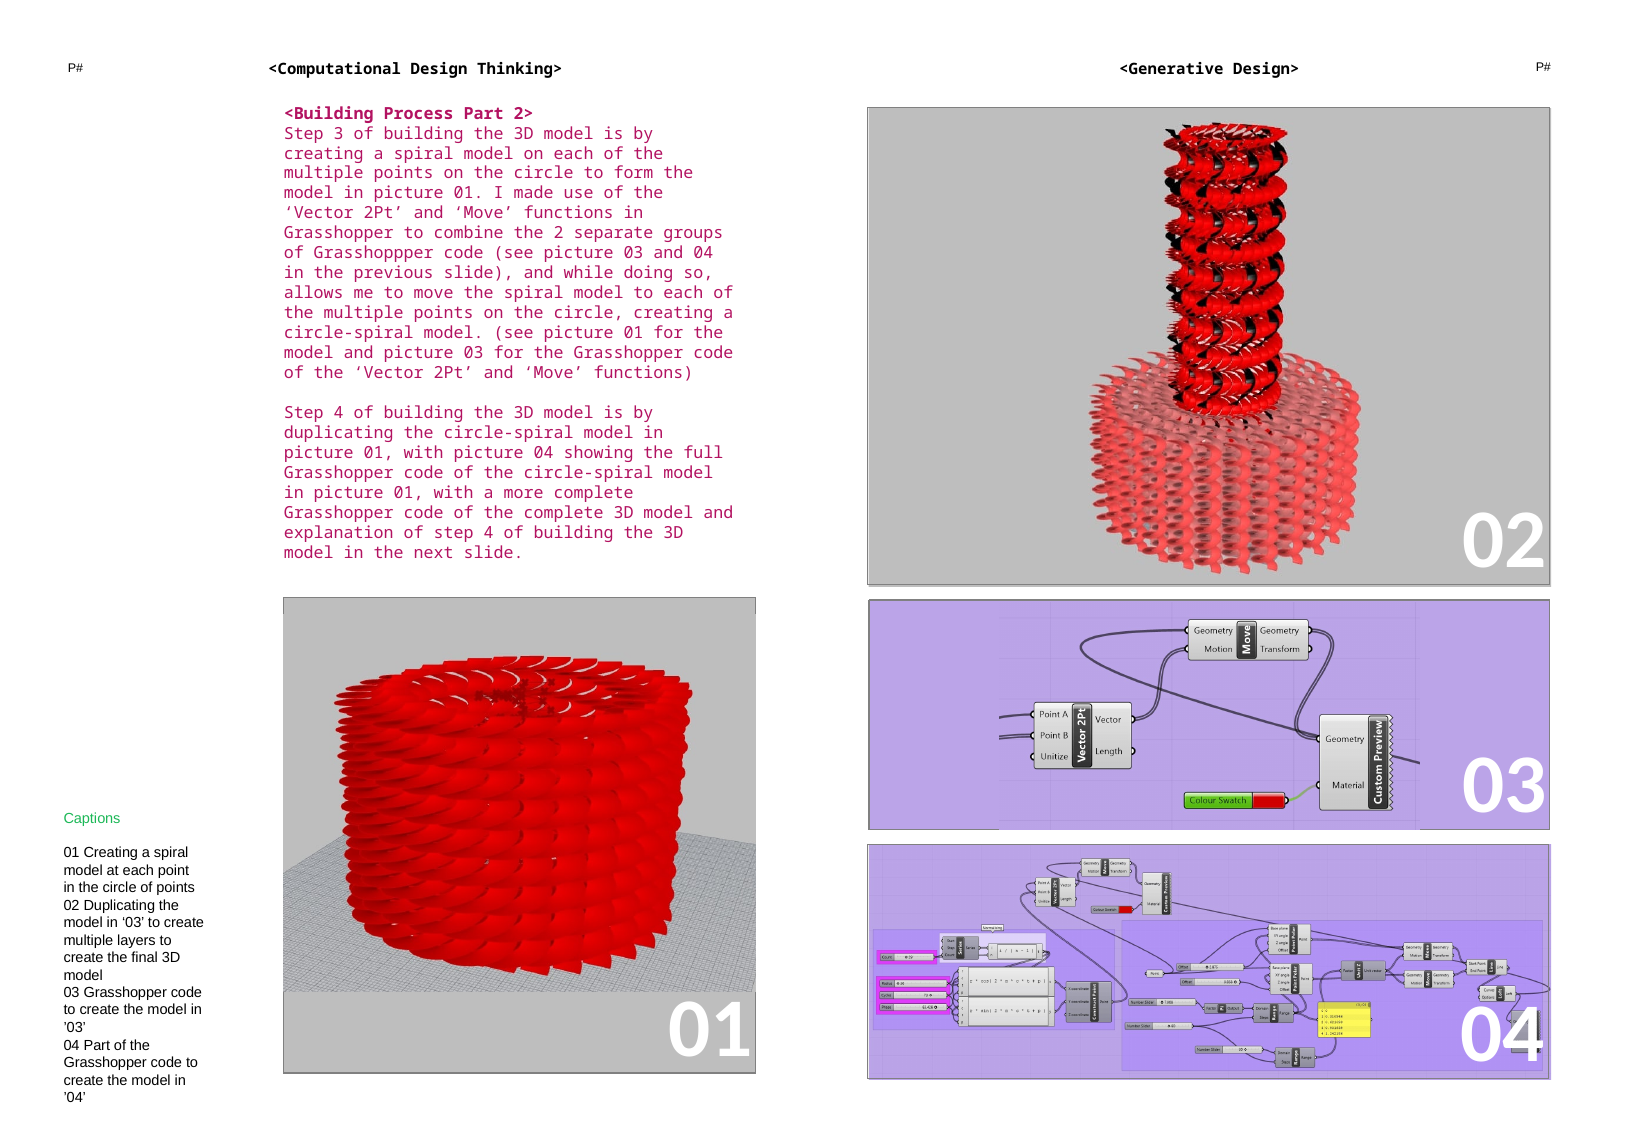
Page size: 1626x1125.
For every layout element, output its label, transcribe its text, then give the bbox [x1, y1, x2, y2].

picture [999, 602, 1420, 830]
picture [868, 108, 1552, 589]
picture [283, 597, 756, 992]
text_box P# [1453, 51, 1566, 82]
text_box 03 [868, 599, 1551, 830]
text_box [48, 801, 220, 1125]
text_box <Generative Design> [1036, 51, 1383, 86]
text_box P# [53, 53, 165, 83]
text_box <Computational Design Thinking> [242, 51, 589, 86]
picture [868, 844, 1552, 1080]
text_box <Building Process Part 2> Step 3 of building the 3D model is by creating a spiral model on each of the multiple points on the circle to form the model in picture 01. I made use of the ‘Vector 2Pt’ and ‘Move’ functions in Grasshopper to combine the 2 separate groups of Grasshoppper code (see picture 03 and 04 in the previous slide), and while doing so, allows me to move the spiral model to each of the multiple points on the circle, creating a circle-spiral model. (see picture 01 for the model and picture 03 for the Grasshopper code of the ‘Vector 2Pt’ and ‘Move’ functions) Step 4 of building the 3D model is by duplicating the circle-spiral model in picture 01, with picture 04 showing the full Grasshopper code of the circle-spiral model in picture 01, with a more complete Grasshopper code of the complete 3D model and explanation of step 4 of building the 3D model in the next slide. [268, 94, 757, 585]
text_box 01 [282, 597, 757, 1074]
